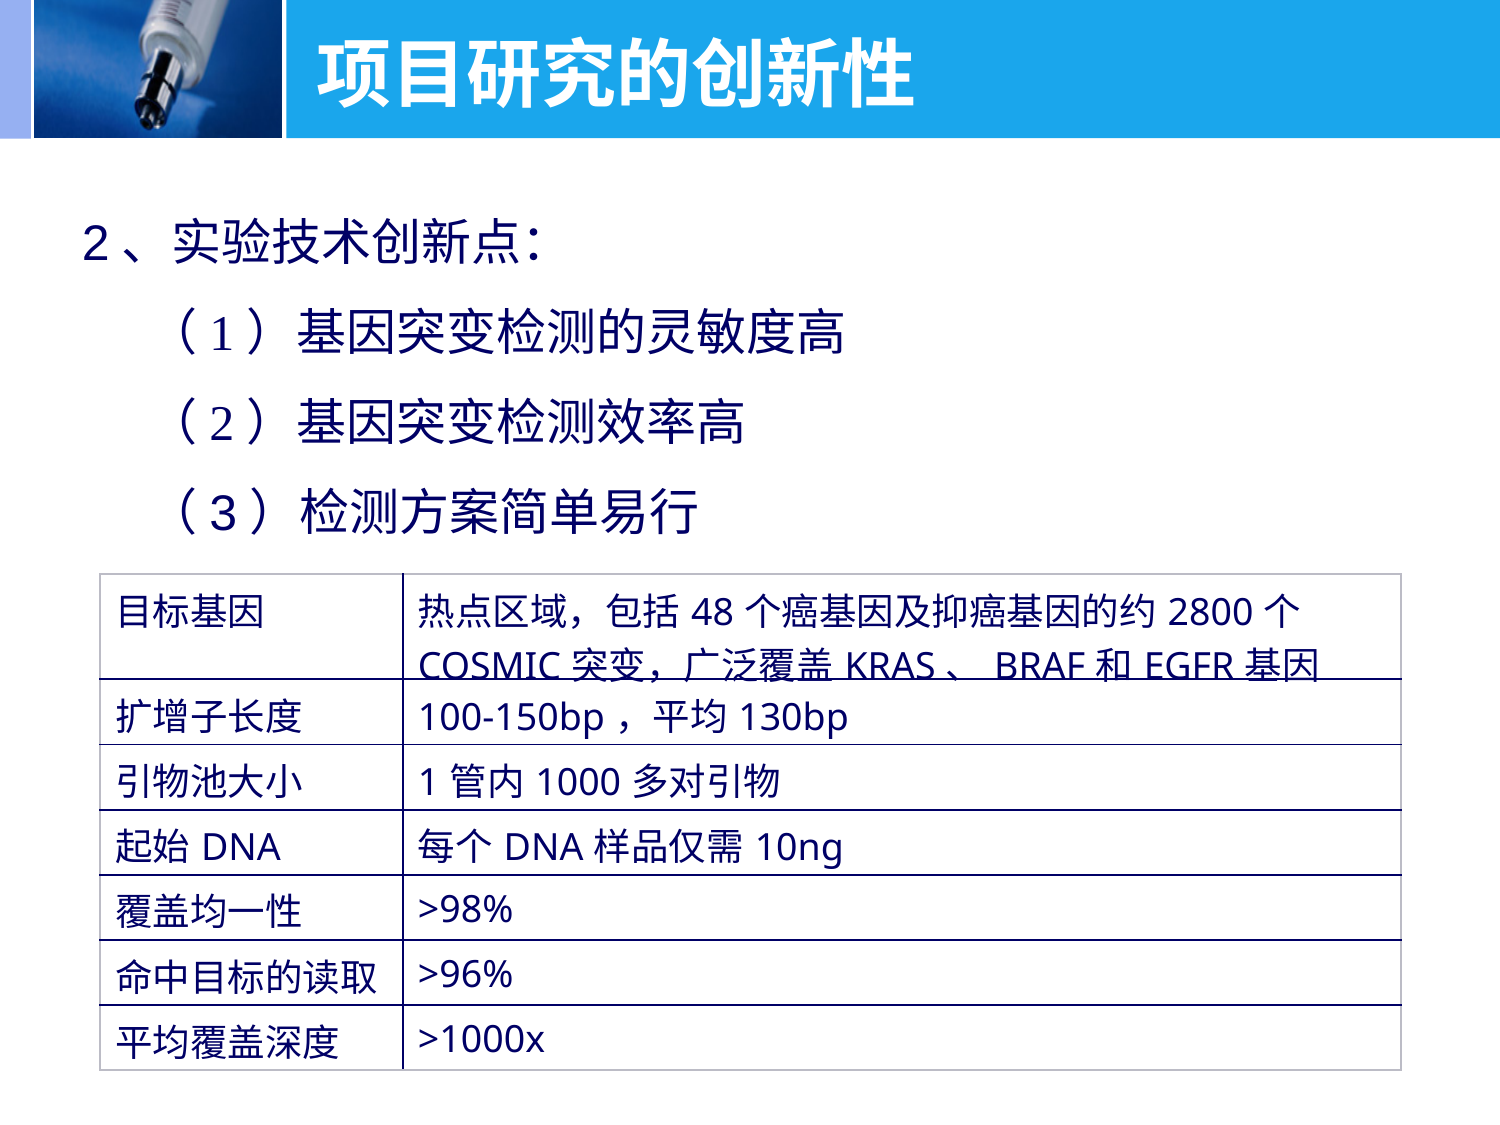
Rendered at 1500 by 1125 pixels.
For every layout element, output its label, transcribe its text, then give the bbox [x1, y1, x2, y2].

table_cell 100-150bp，平均130bp [404, 680, 1400, 744]
table_cell 平均覆盖深度 [101, 1006, 402, 1069]
table_cell 扩增子长度 [101, 680, 402, 744]
table_cell 命中目标的读取 [101, 941, 402, 1004]
table_cell 引物池大小 [101, 745, 402, 809]
title 项目研究的创新性 [301, 24, 1463, 118]
table_cell >98% [404, 876, 1400, 939]
text_box 2、实验技术创新点： （1）基因突变检测的灵敏度高 （2）基因突变检测效率高 （3）检测方案简单易行 [53, 172, 1233, 548]
table_cell 1管内1000多对引物 [404, 745, 1400, 809]
table_header 热点区域，包括48个癌基因及抑癌基因的约2800个COSMIC突变，广泛覆盖KRAS、BRAF和EGFR基因 [404, 575, 1400, 678]
table_cell >96% [404, 941, 1400, 1004]
table_cell 覆盖均一性 [101, 876, 402, 939]
table_header 目标基因 [101, 575, 402, 678]
table_cell >1000x [404, 1006, 1400, 1069]
table_cell 每个DNA样品仅需10ng [404, 811, 1400, 874]
picture [34, 0, 282, 138]
table_cell 起始DNA [101, 811, 402, 874]
